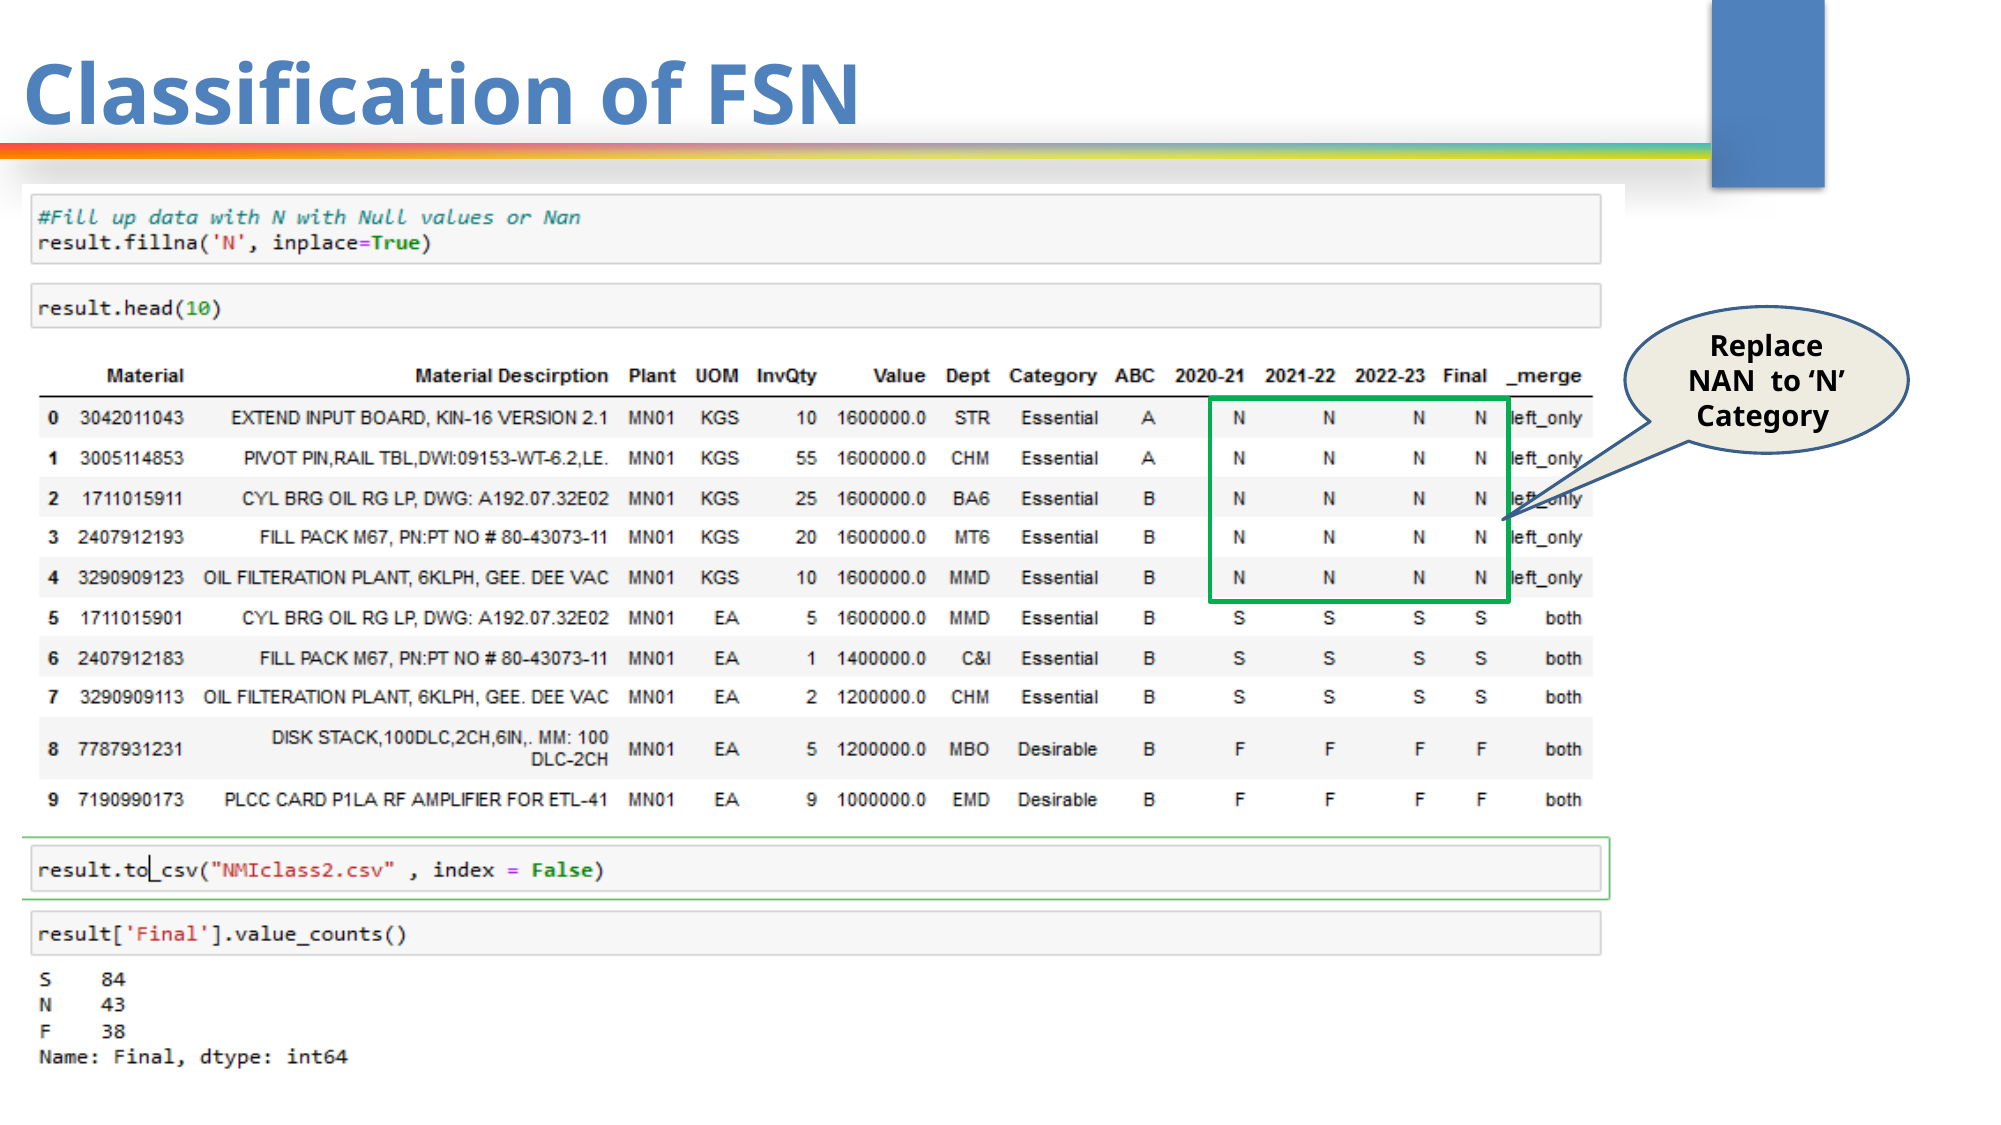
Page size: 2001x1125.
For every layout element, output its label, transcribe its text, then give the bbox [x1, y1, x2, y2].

text_box Replace NAN to ‘N’ Category [1629, 304, 1910, 469]
picture [0, 143, 1712, 160]
text_box Classification of FSN [7, 34, 880, 141]
picture [22, 184, 1626, 1084]
